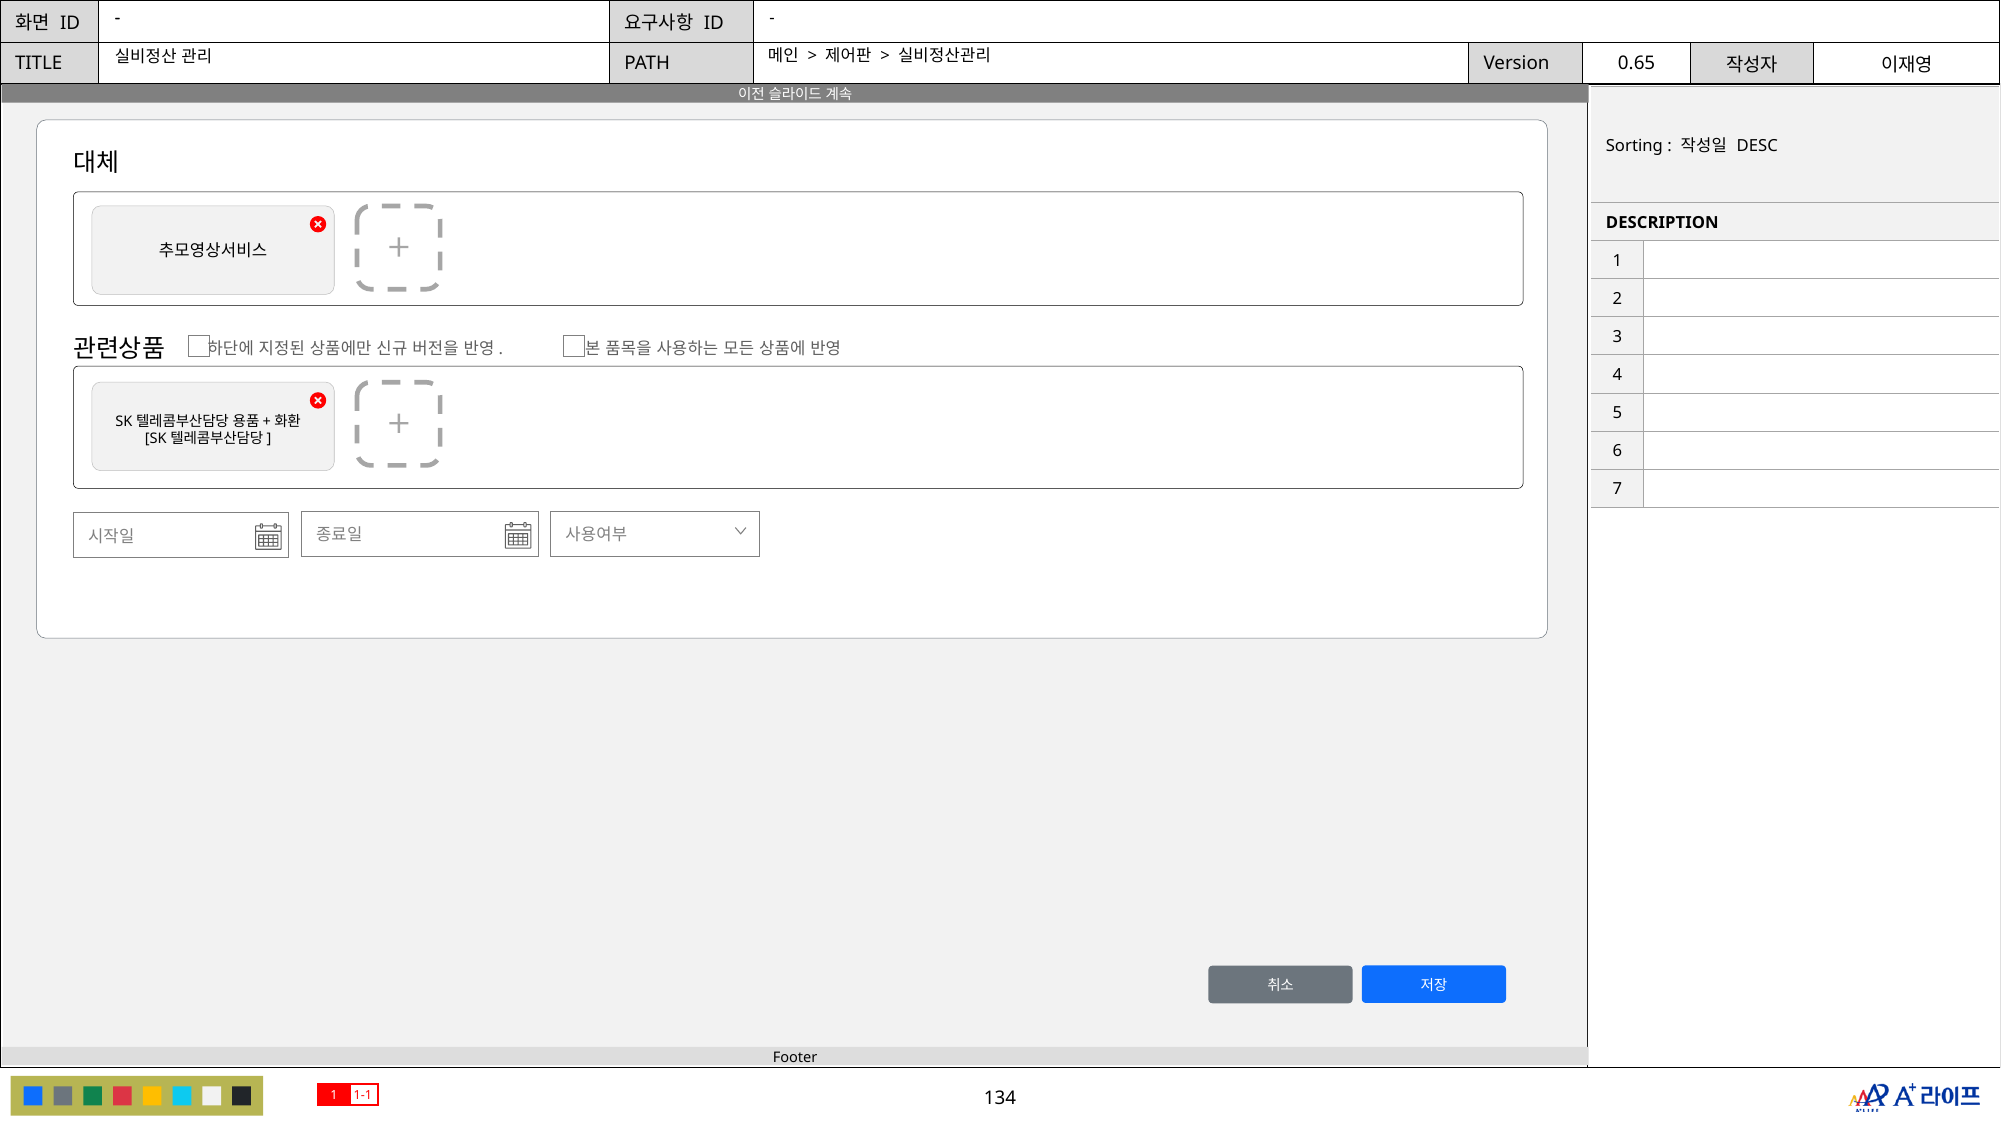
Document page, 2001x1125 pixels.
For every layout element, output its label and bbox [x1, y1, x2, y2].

table_cell [1644, 317, 1999, 354]
table_cell [1644, 432, 1999, 469]
table_cell [1591, 470, 1643, 507]
table_cell [1591, 355, 1643, 393]
table_cell [1644, 355, 1999, 393]
table_cell [1644, 279, 1999, 316]
text_box [35, 118, 1549, 640]
table_cell [1591, 317, 1643, 354]
table_cell [1591, 432, 1643, 469]
table_cell [1591, 279, 1643, 316]
list [753, 39, 1465, 75]
text_box [317, 1083, 379, 1106]
table_cell [1644, 394, 1999, 431]
text_box [1207, 964, 1354, 1005]
list [754, 1, 1999, 37]
table_cell [1591, 203, 1999, 240]
table_header [1591, 87, 1999, 202]
table_cell [1644, 241, 1999, 278]
table_cell [1591, 241, 1643, 278]
list [99, 41, 607, 72]
table_cell [1644, 470, 1999, 507]
table_cell [1591, 394, 1643, 431]
text_box [99, 1, 610, 37]
picture [1848, 1083, 1980, 1112]
text_box [1360, 964, 1508, 1004]
